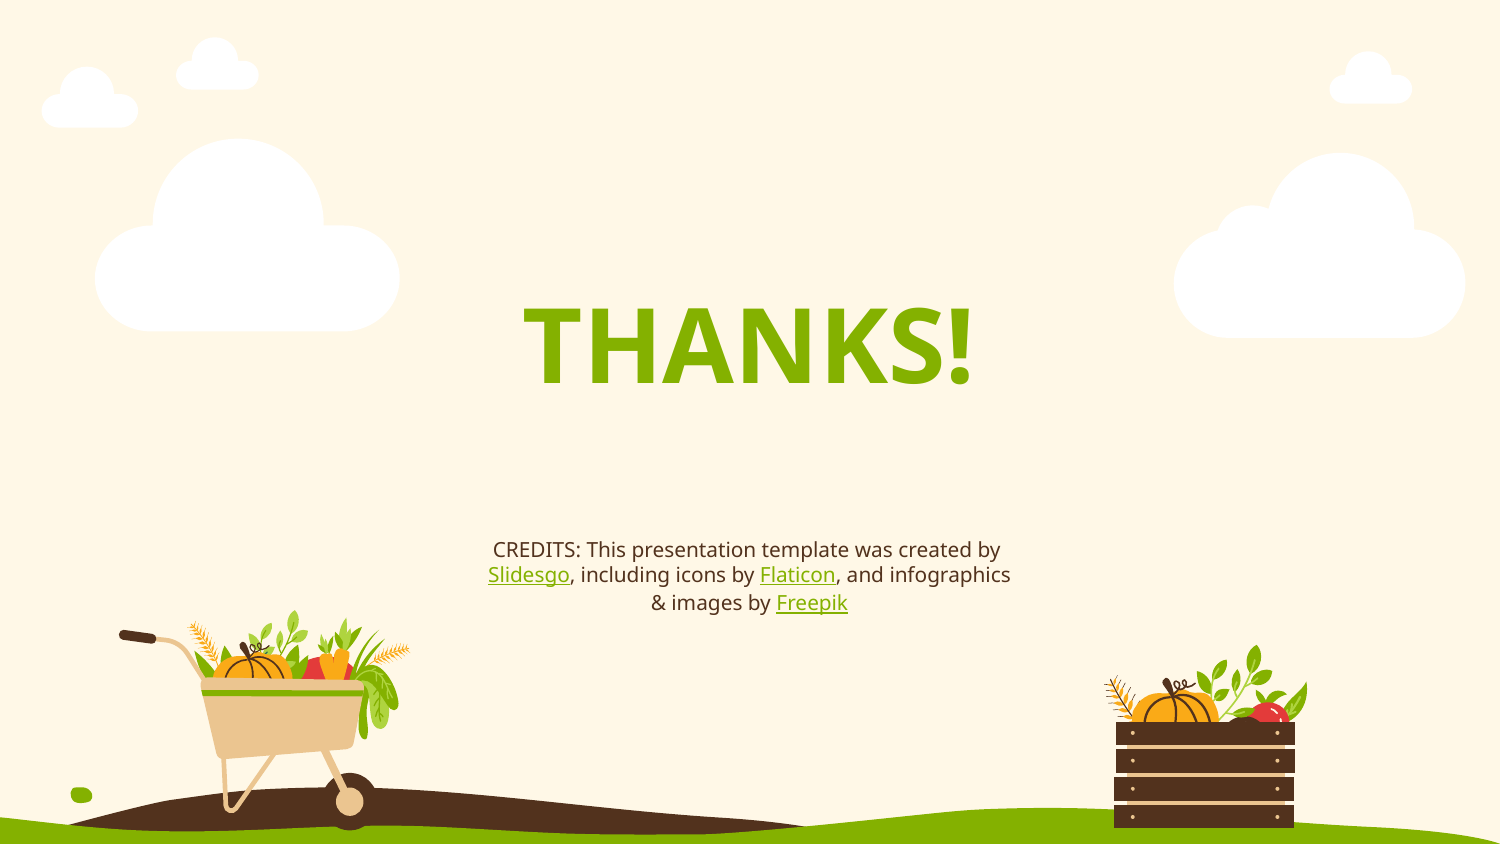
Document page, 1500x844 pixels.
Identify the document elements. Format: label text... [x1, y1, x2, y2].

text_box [121, 611, 414, 834]
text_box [1103, 644, 1309, 829]
title THANKS! [201, 294, 1298, 389]
